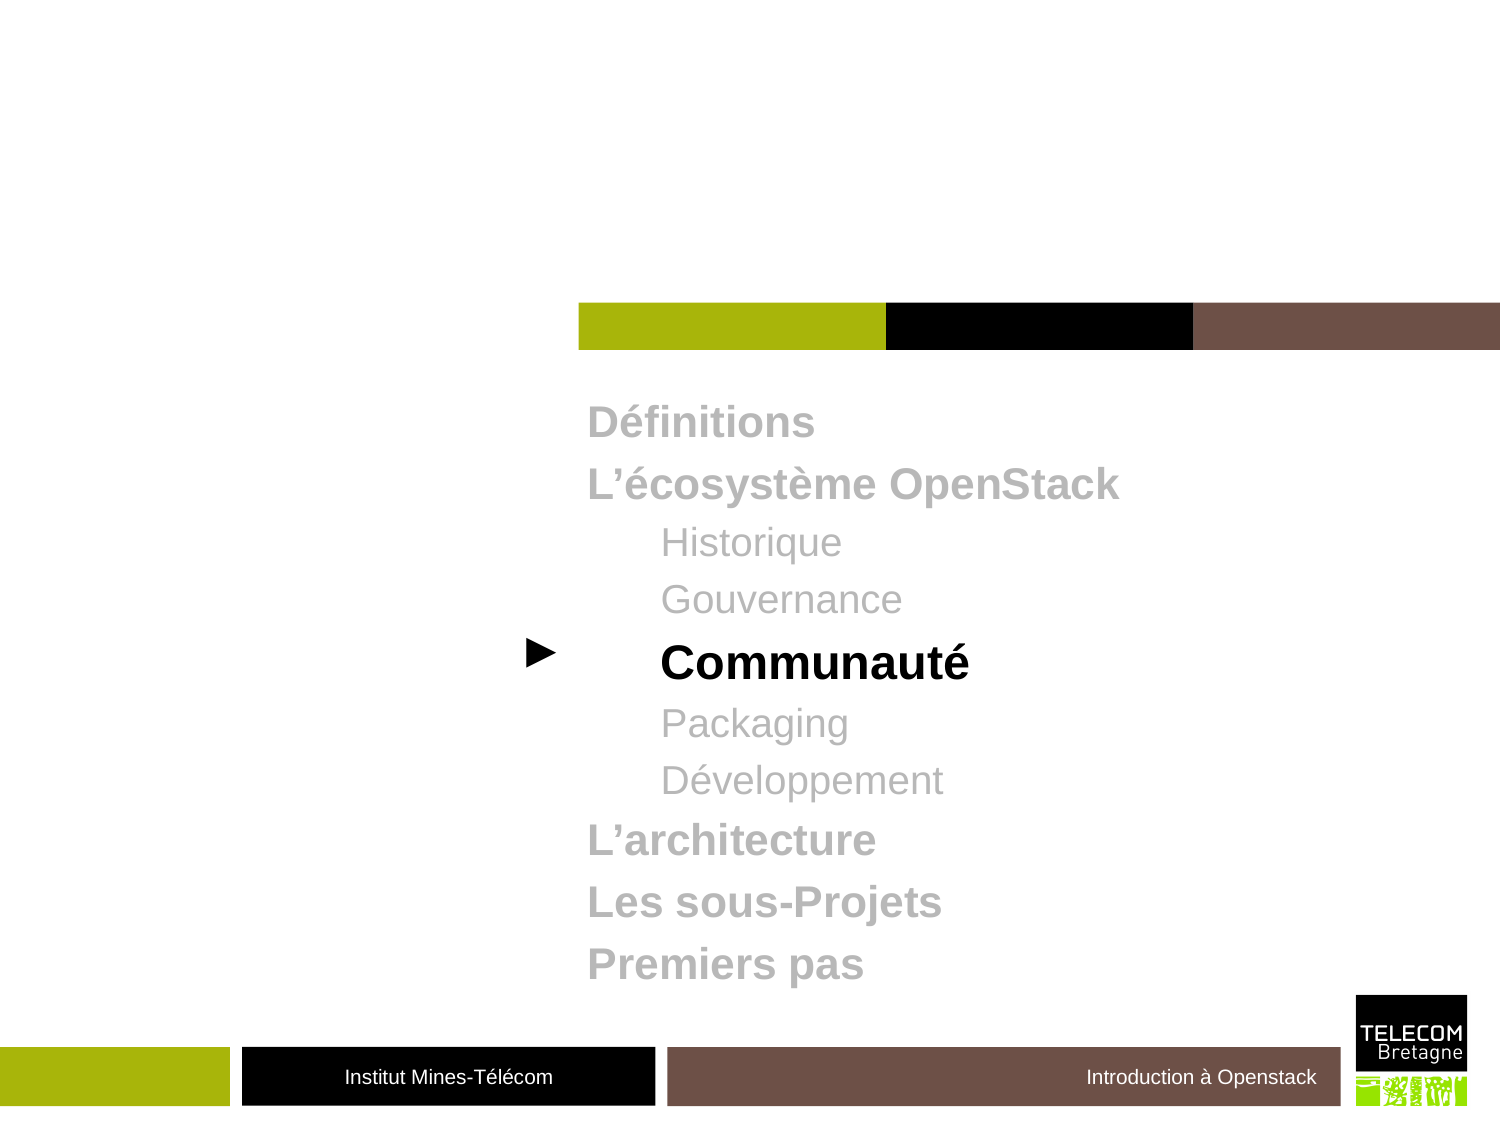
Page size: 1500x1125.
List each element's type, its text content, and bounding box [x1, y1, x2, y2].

footer Introduction à Openstack [667, 1046, 1341, 1106]
picture [1352, 991, 1471, 1110]
subtitle Définitions L’écosystème OpenStack Historique Gouvernance Communauté Packaging Développement L’architecture Les sous-Projets Premiers pas [572, 385, 1388, 1000]
text_box ► [501, 609, 585, 685]
